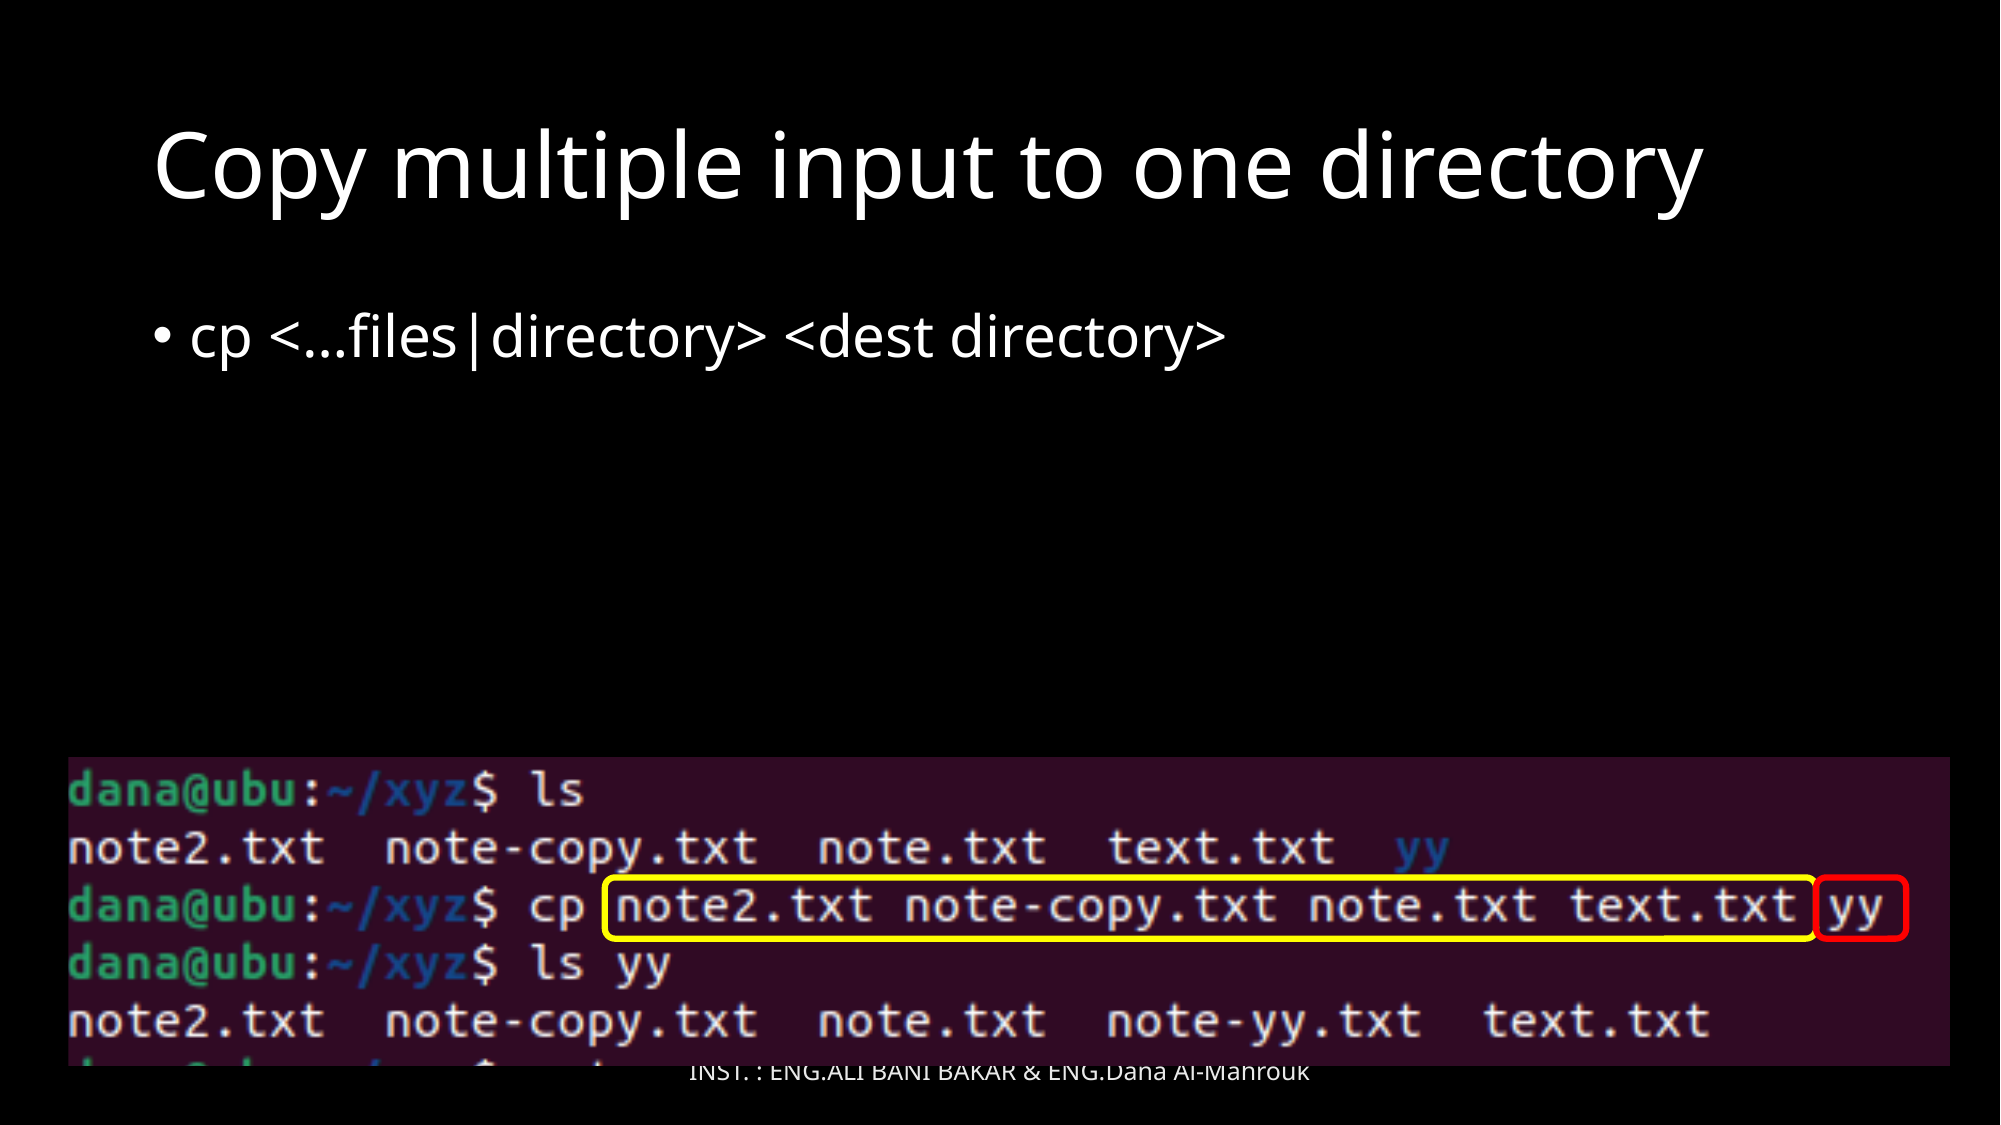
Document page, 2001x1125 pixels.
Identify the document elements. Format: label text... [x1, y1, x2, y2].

list cp <…files|directory> <dest directory> [137, 299, 1863, 756]
title Copy multiple input to one directory [137, 59, 1863, 278]
picture [67, 756, 1951, 1066]
footer INST. : ENG.ALI BANI BAKAR & ENG.Dana Al-Mahrouk [662, 1066, 1338, 1103]
